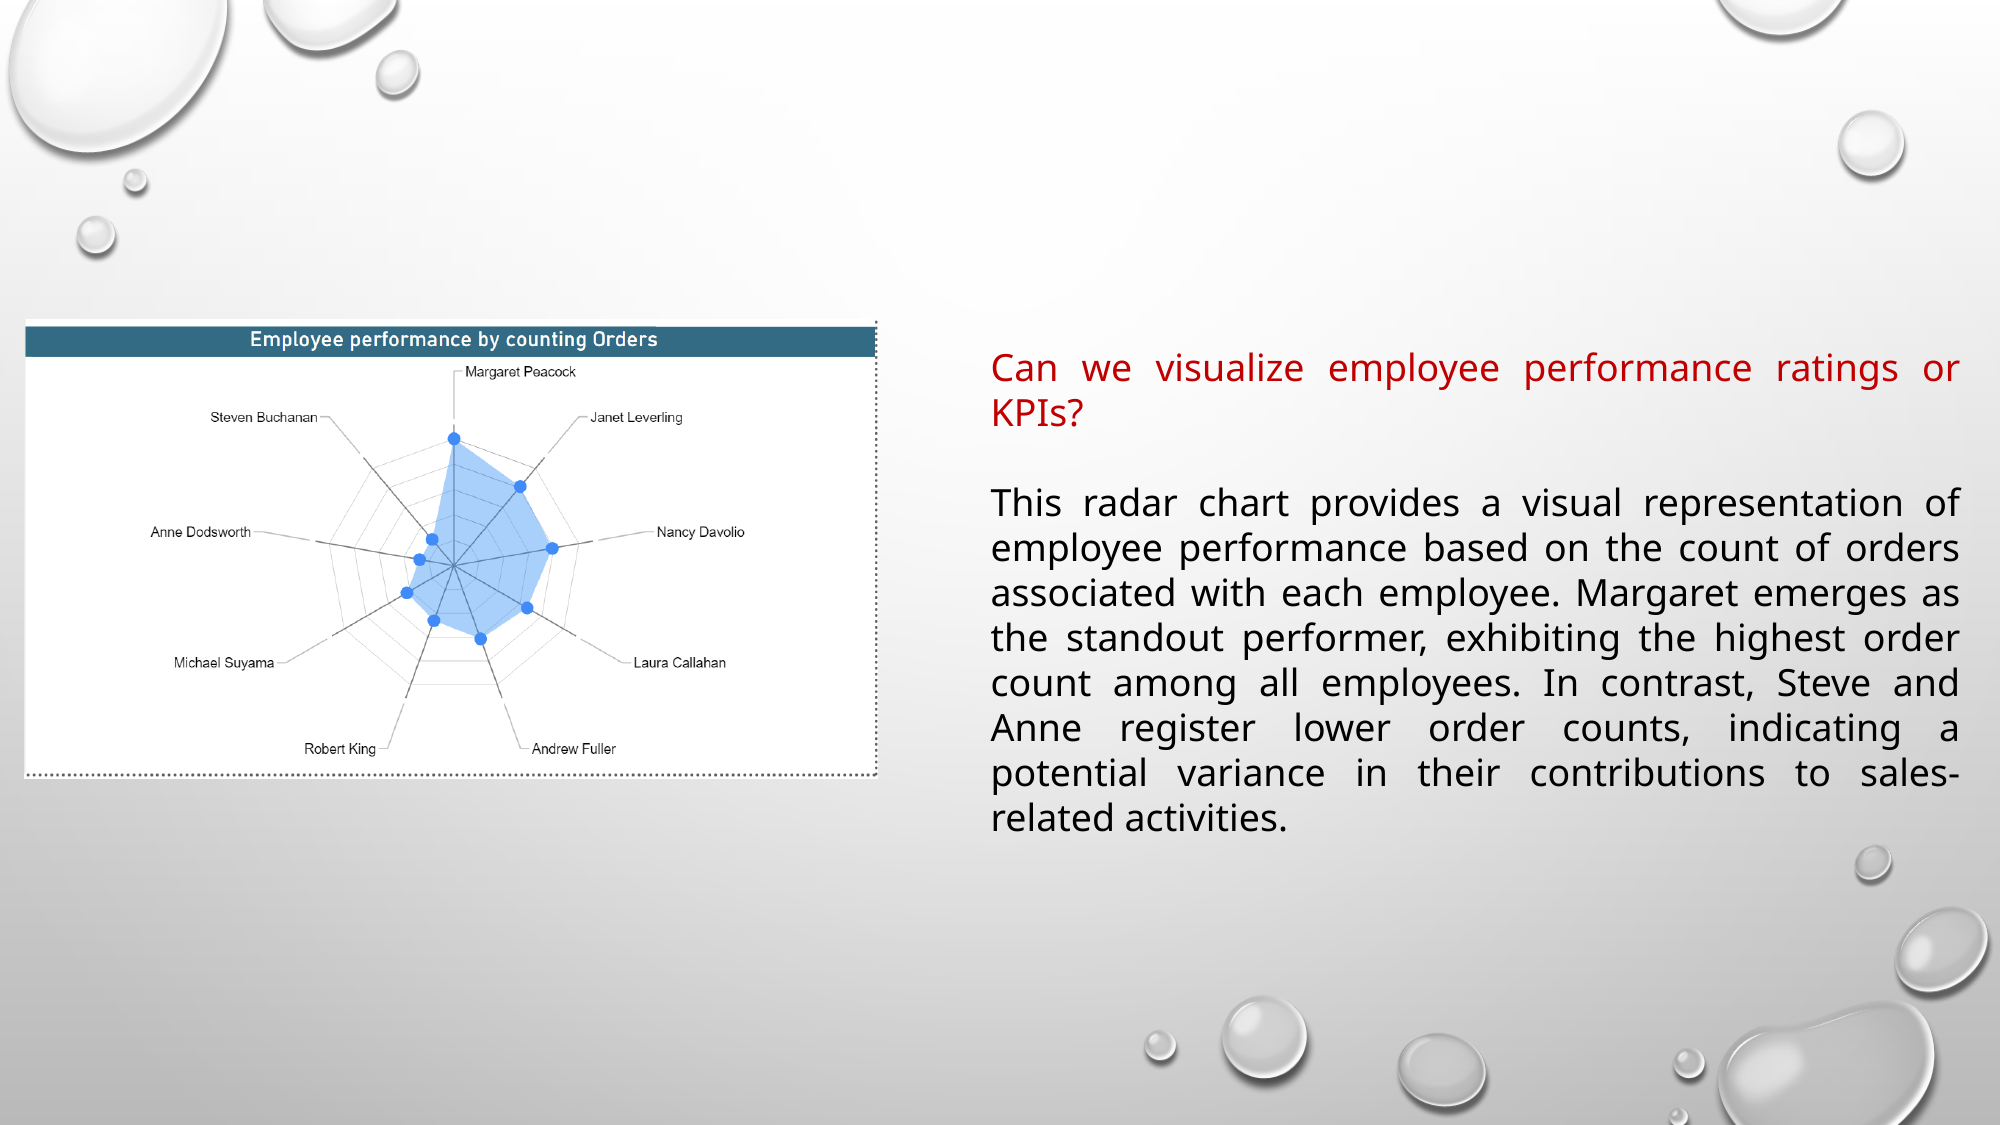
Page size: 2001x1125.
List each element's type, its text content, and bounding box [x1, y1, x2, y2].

picture [0, 0, 2000, 1125]
text_box Can we visualize employee performance ratings or KPIs? This radar chart provides a visual representation of employee performance based on the count of orders associated with each employee. Margaret emerges as the standout performer, exhibiting the highest order count among all employees. In contrast, Steve and Anne register lower order counts, indicating a potential variance in their contributions to sales-related activities. [975, 337, 1976, 847]
